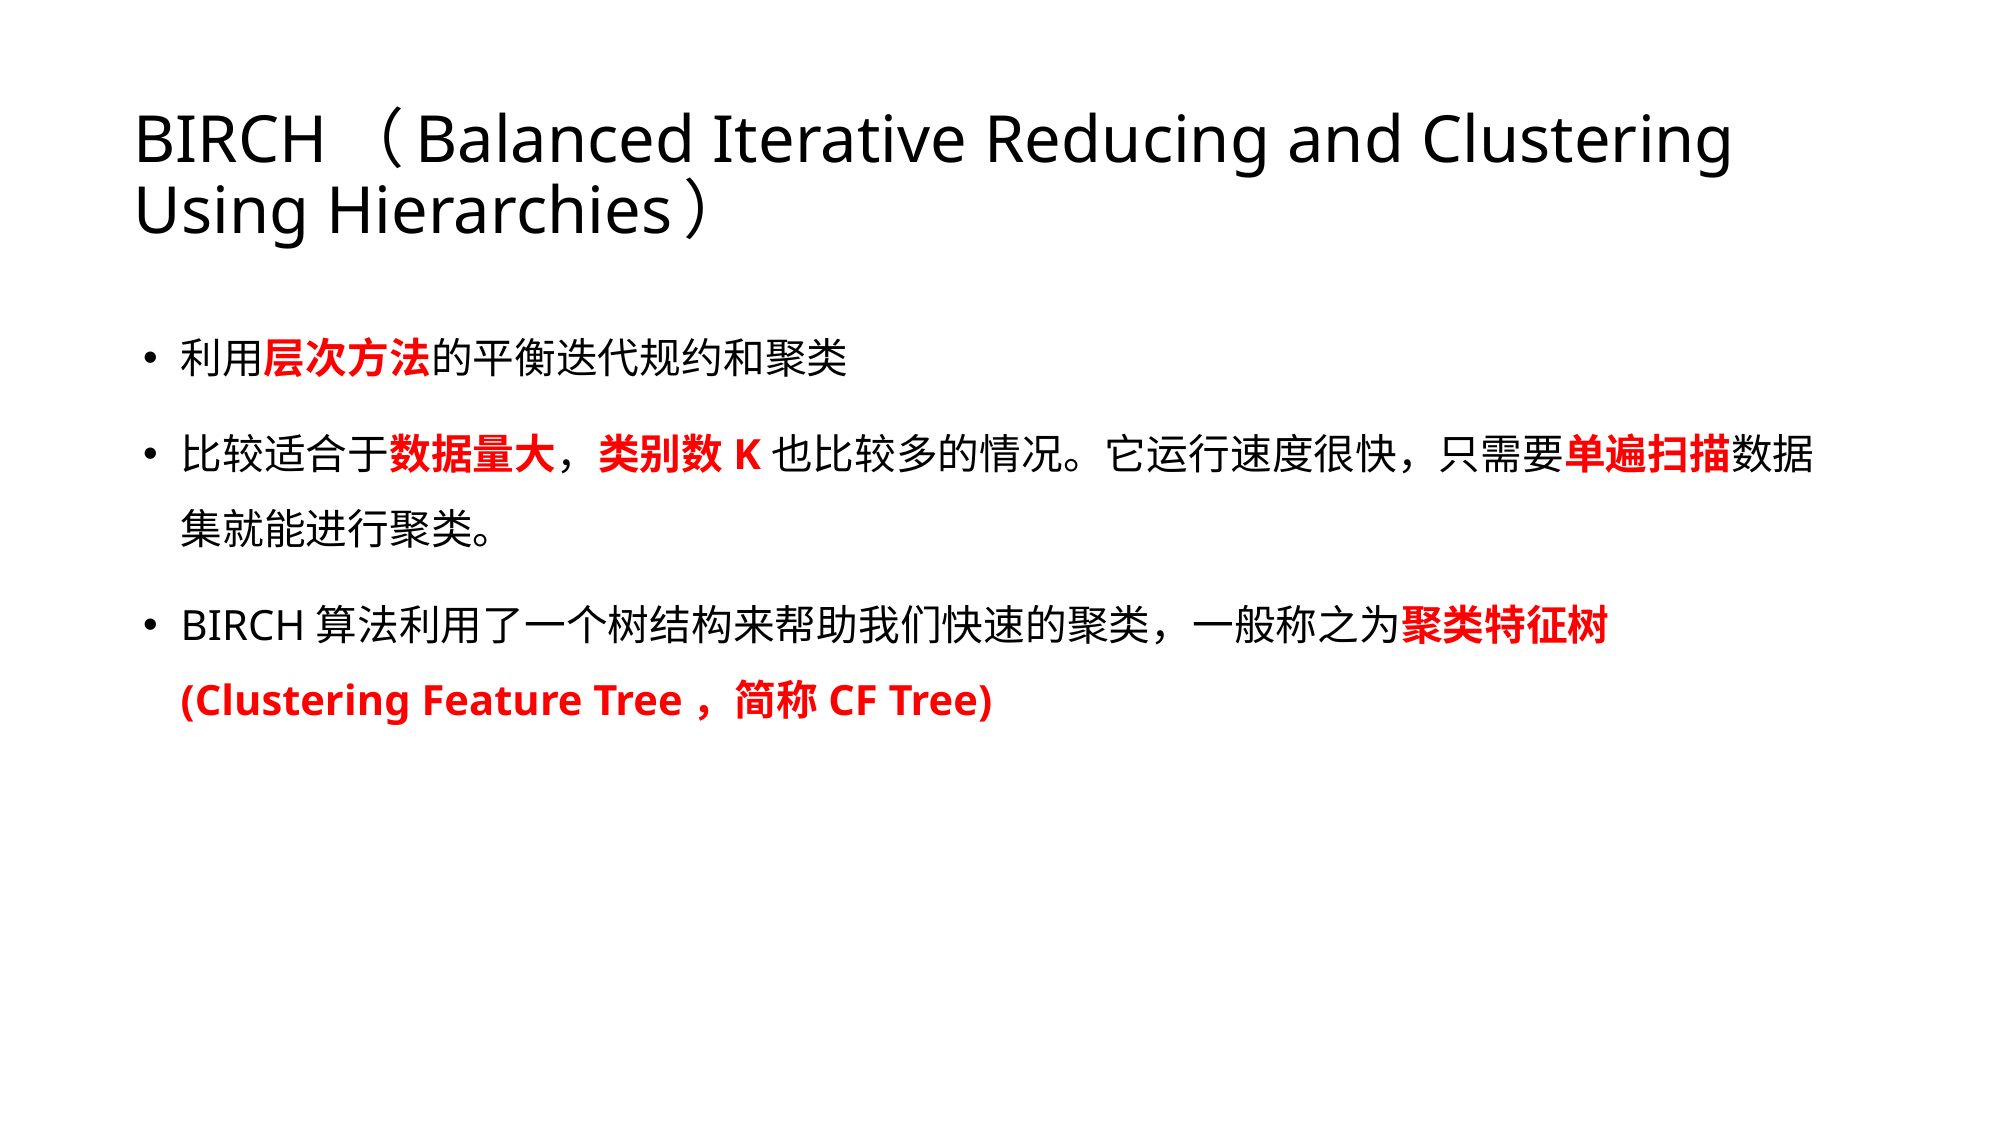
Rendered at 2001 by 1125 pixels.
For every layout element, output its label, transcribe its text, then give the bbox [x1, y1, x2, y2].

title BIRCH（Balanced Iterative Reducing and Clustering Using Hierarchies） [118, 99, 1863, 255]
list 利用层次方法的平衡迭代规约和聚类 比较适合于数据量大，类别数K也比较多的情况。它运行速度很快，只需要单遍扫描数据集就能进行聚类。 BIRCH算法利用了一个树结构来帮助我们快速的聚类，一般称之为聚类特征树(Clustering Feature Tree，简称CF Tree) [128, 299, 1853, 1014]
